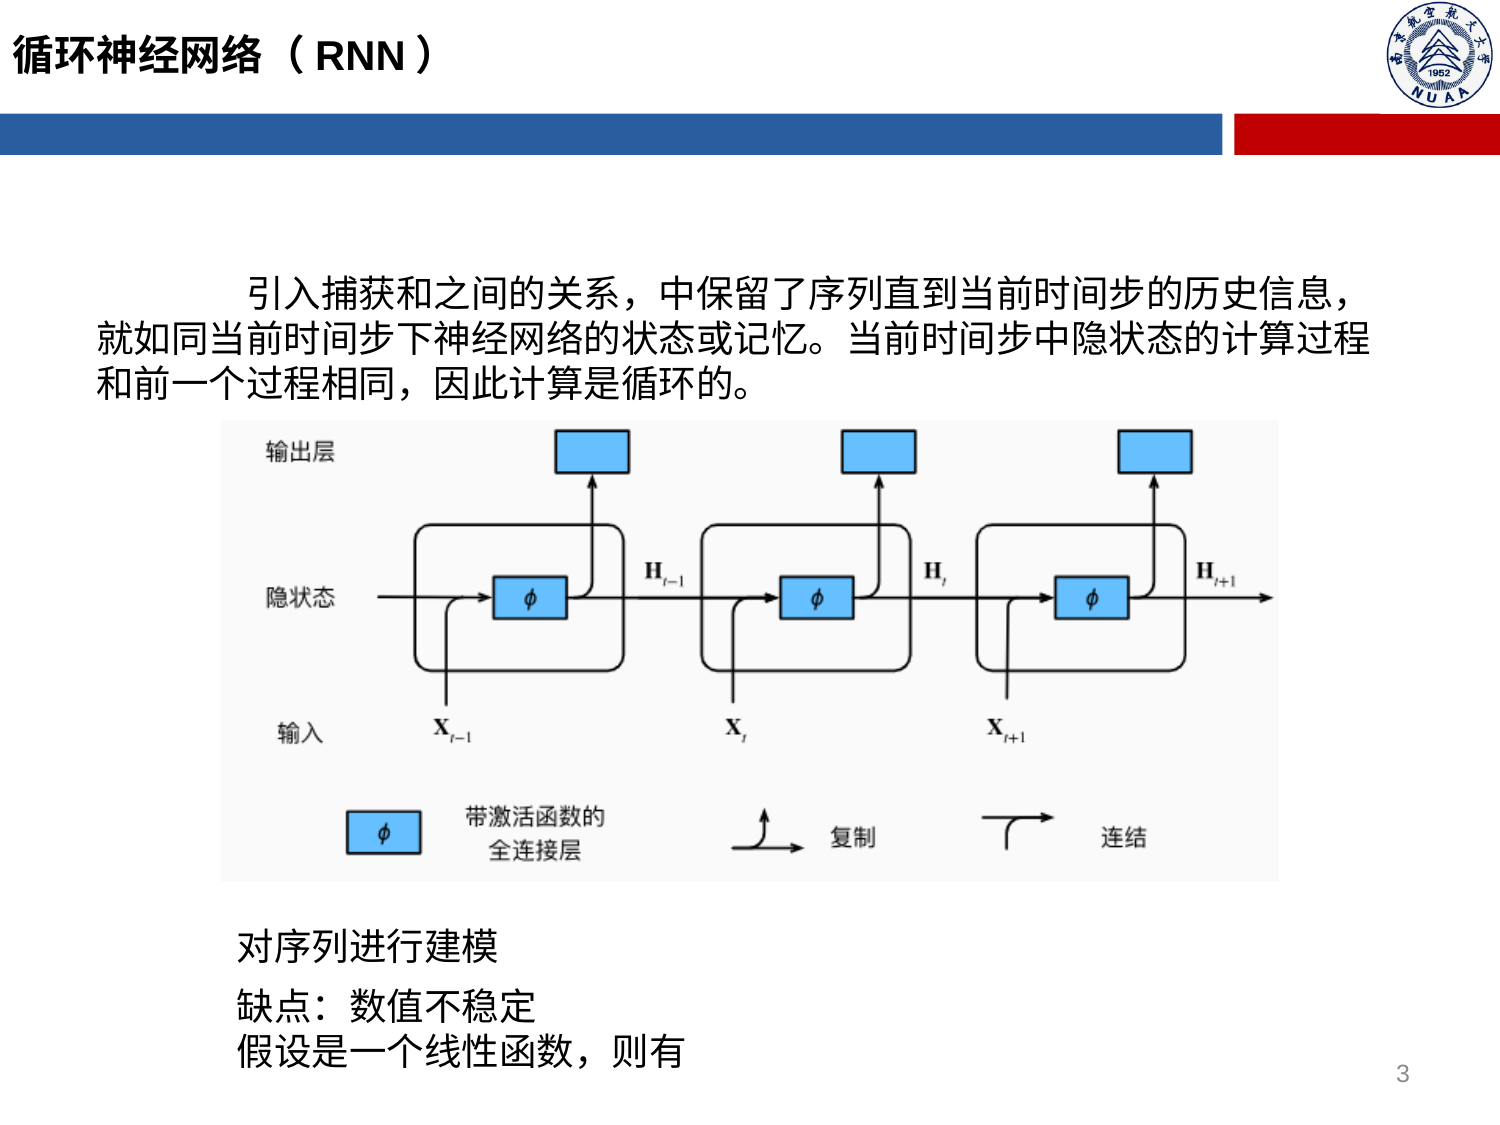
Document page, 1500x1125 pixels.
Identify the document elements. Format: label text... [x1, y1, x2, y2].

text_box 循环神经网络（RNN） [0, 21, 550, 86]
text_box 对序列进行建模 [221, 915, 1278, 976]
slide_number 3 [1074, 1042, 1425, 1103]
text_box [0, 111, 1225, 157]
picture [1380, 0, 1500, 114]
text_box [1232, 111, 1500, 157]
picture [221, 420, 1279, 882]
